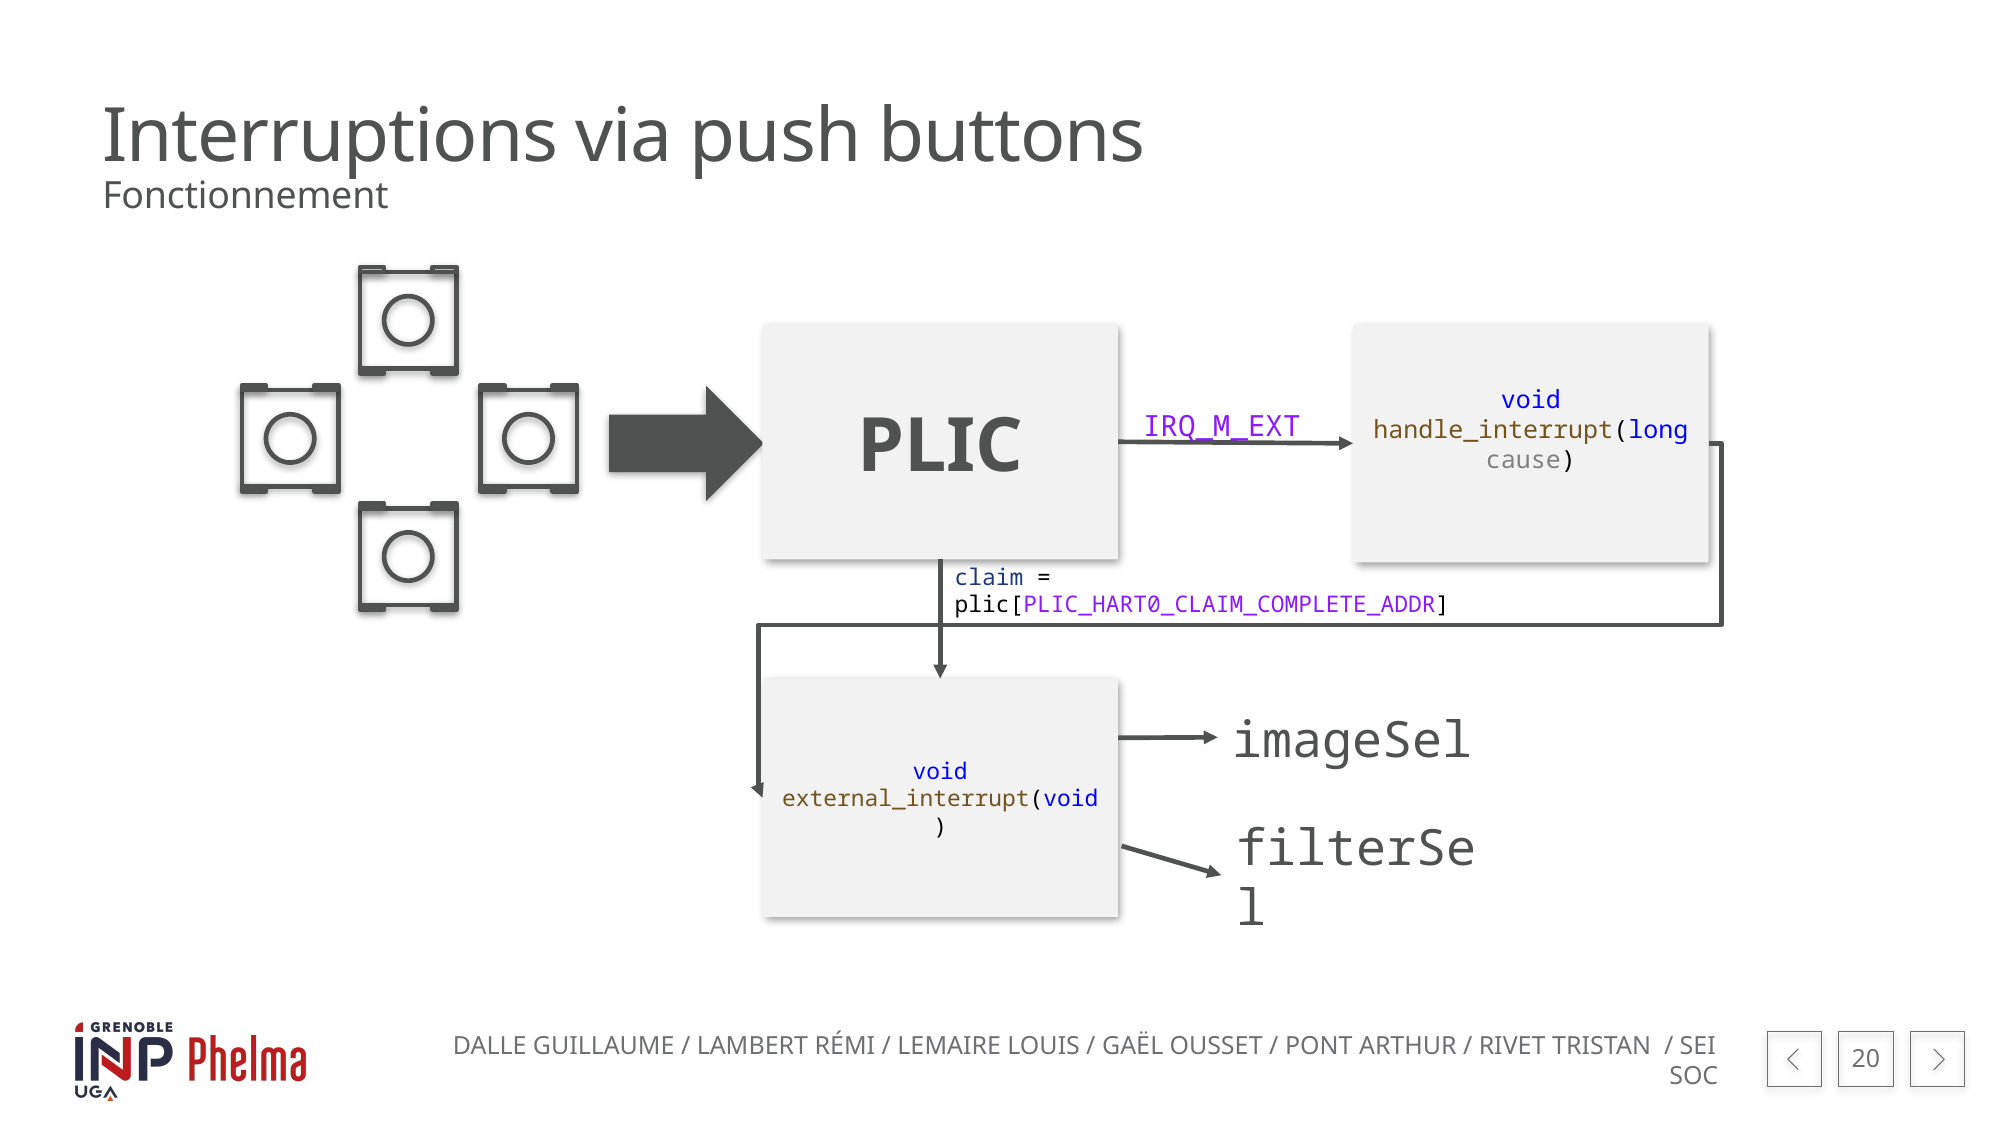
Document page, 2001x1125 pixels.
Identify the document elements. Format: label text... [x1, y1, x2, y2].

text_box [479, 385, 578, 492]
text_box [359, 503, 457, 610]
text_box PLIC [762, 323, 1119, 442]
list Fonctionnement [102, 177, 1896, 220]
text_box void handle_interrupt(long cause) [1352, 323, 1709, 442]
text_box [359, 266, 457, 374]
text_box IRQ_M_EXT [1128, 399, 1316, 439]
text_box [608, 384, 760, 502]
text_box filterSel [1221, 807, 1521, 943]
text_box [762, 443, 1709, 798]
title Interruptions via push buttons [102, 95, 1896, 177]
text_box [241, 385, 339, 492]
text_box void external_interrupt(void) [762, 804, 1119, 918]
picture [75, 1022, 306, 1101]
